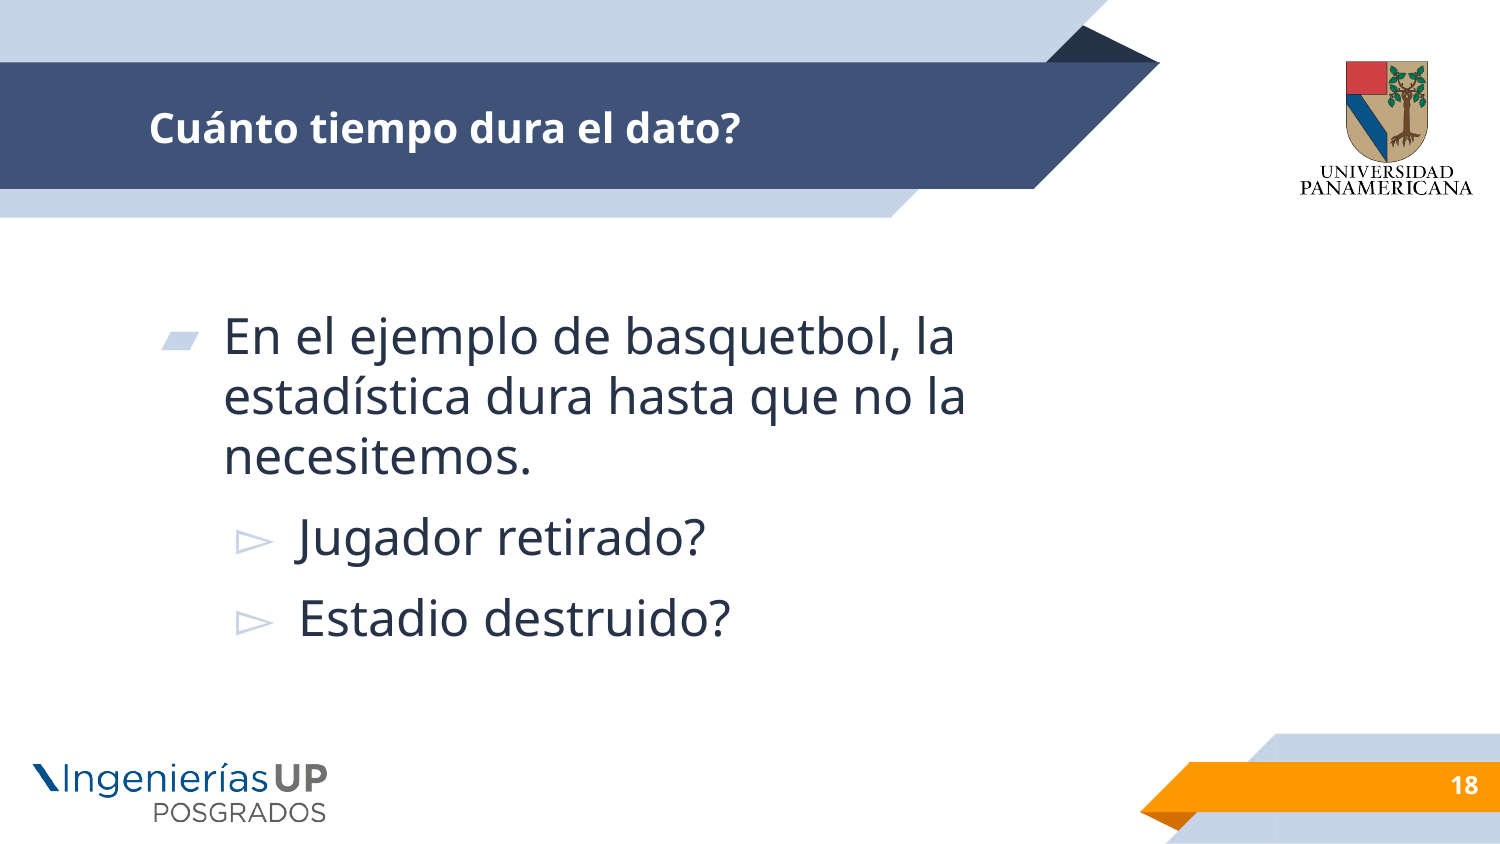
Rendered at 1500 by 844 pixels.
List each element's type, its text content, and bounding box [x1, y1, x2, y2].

title Cuánto tiempo dura el dato? [133, 64, 1035, 190]
picture [1286, 44, 1490, 210]
list En el ejemplo de basquetbol, la estadística dura hasta que no la necesitemos. Jugador retirado? Estadio destruido? [133, 217, 1140, 734]
slide_number 18 [1249, 760, 1494, 813]
picture [15, 737, 344, 844]
